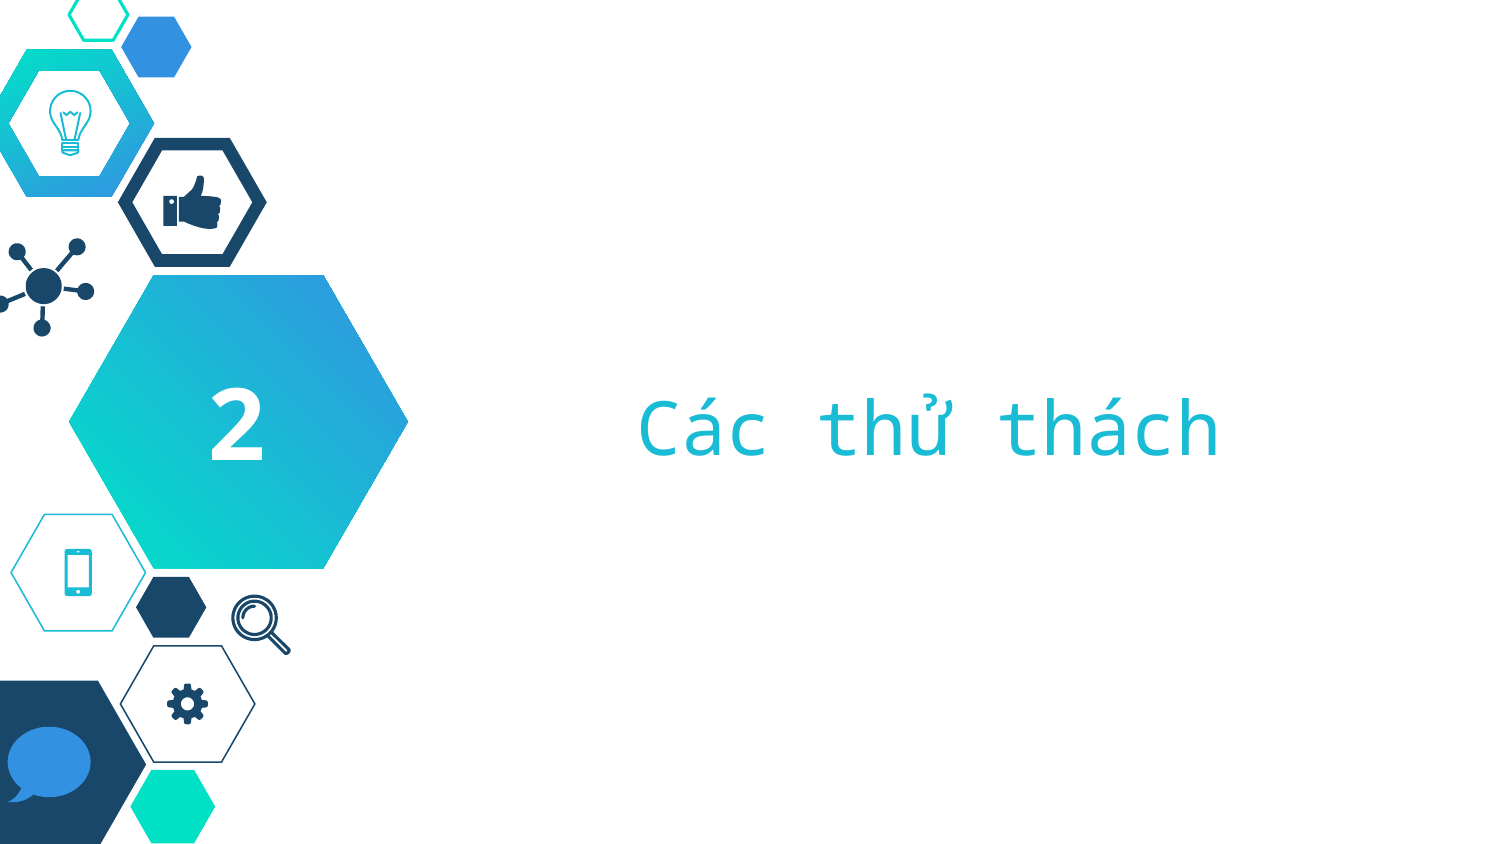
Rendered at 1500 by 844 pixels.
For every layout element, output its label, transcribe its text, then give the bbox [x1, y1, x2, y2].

title Các thử thách [450, 275, 1409, 576]
text_box 2 [67, 274, 407, 566]
